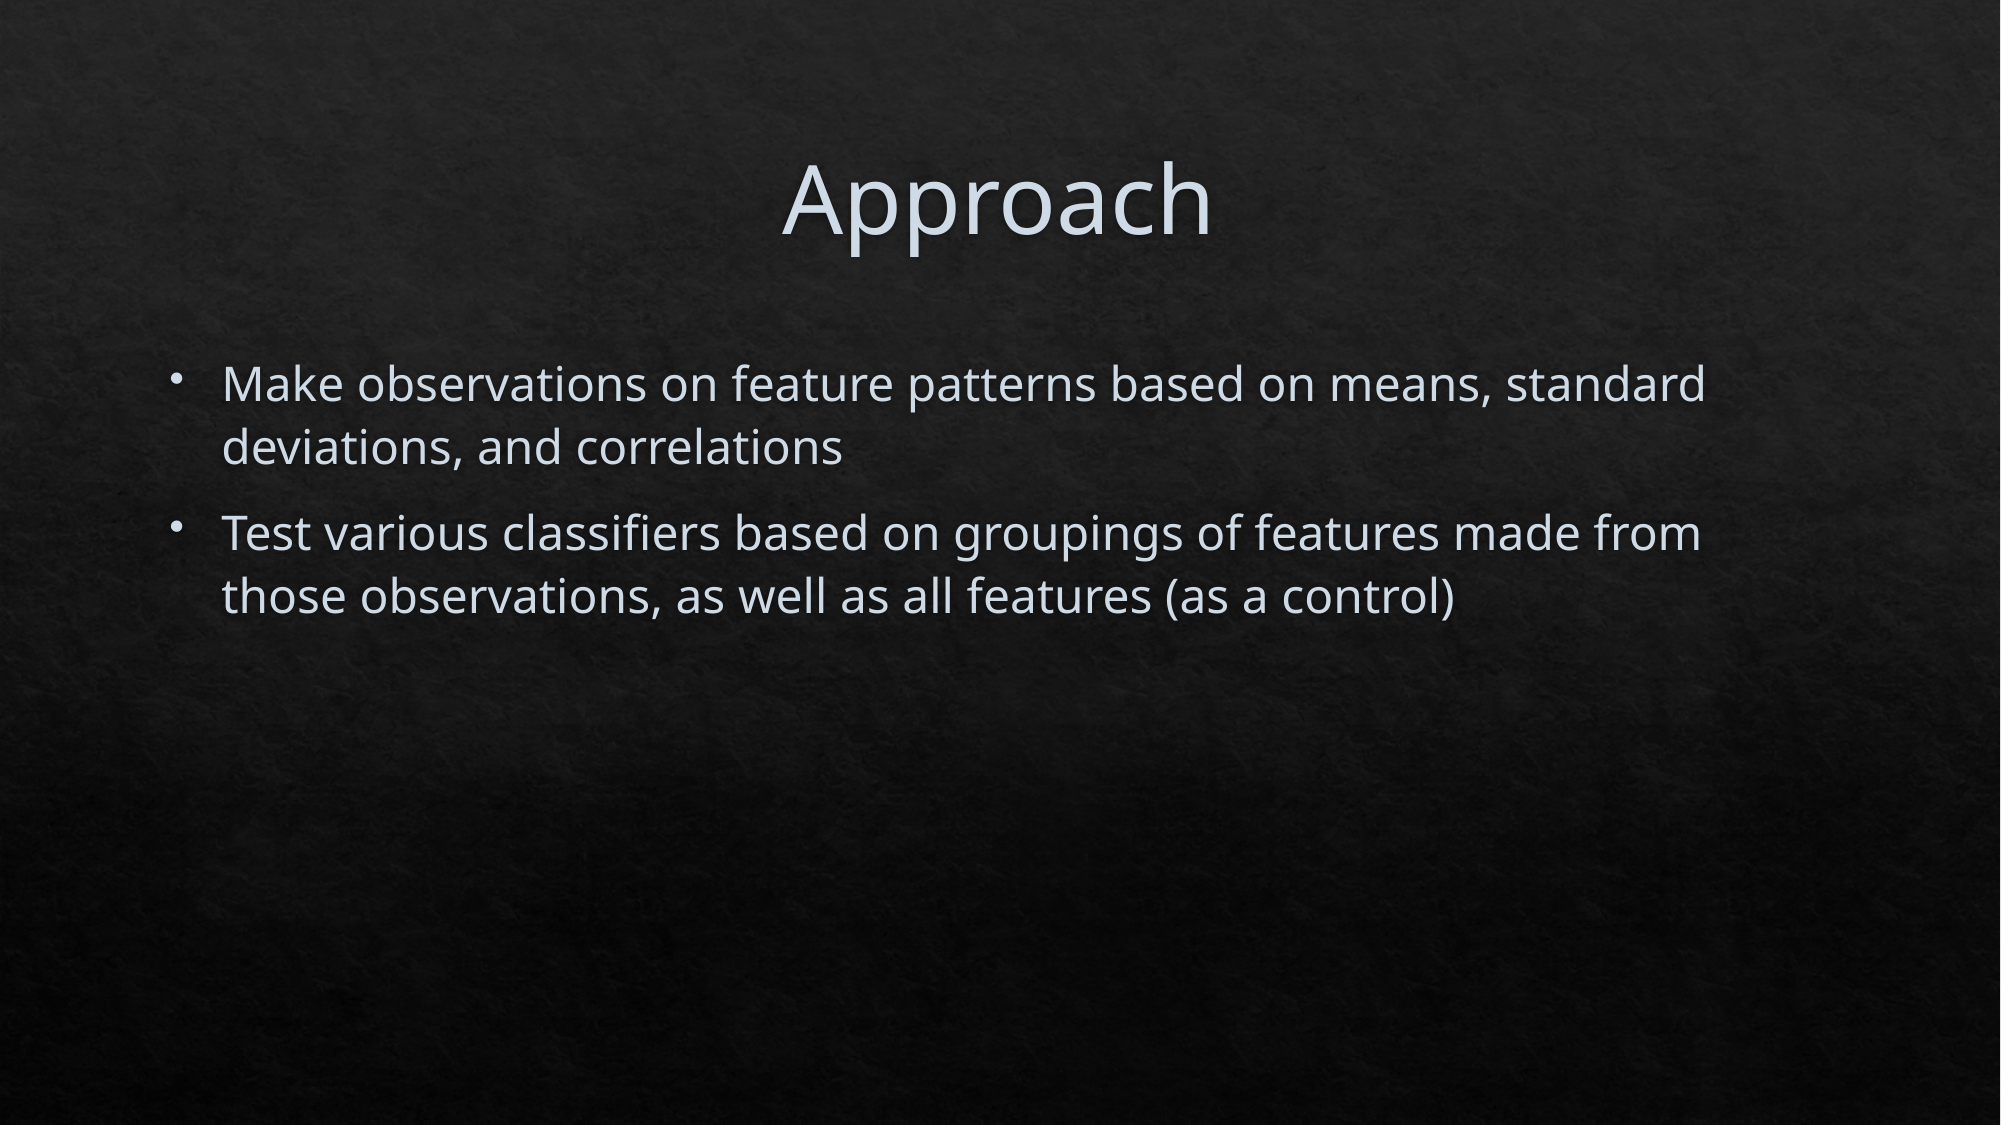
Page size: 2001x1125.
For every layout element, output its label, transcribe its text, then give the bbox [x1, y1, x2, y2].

list Make observations on feature patterns based on means, standard deviations, and correlations Test various classifiers based on groupings of features made from those observations, as well as all features (as a control) [149, 340, 1849, 950]
title Approach [149, 99, 1849, 307]
